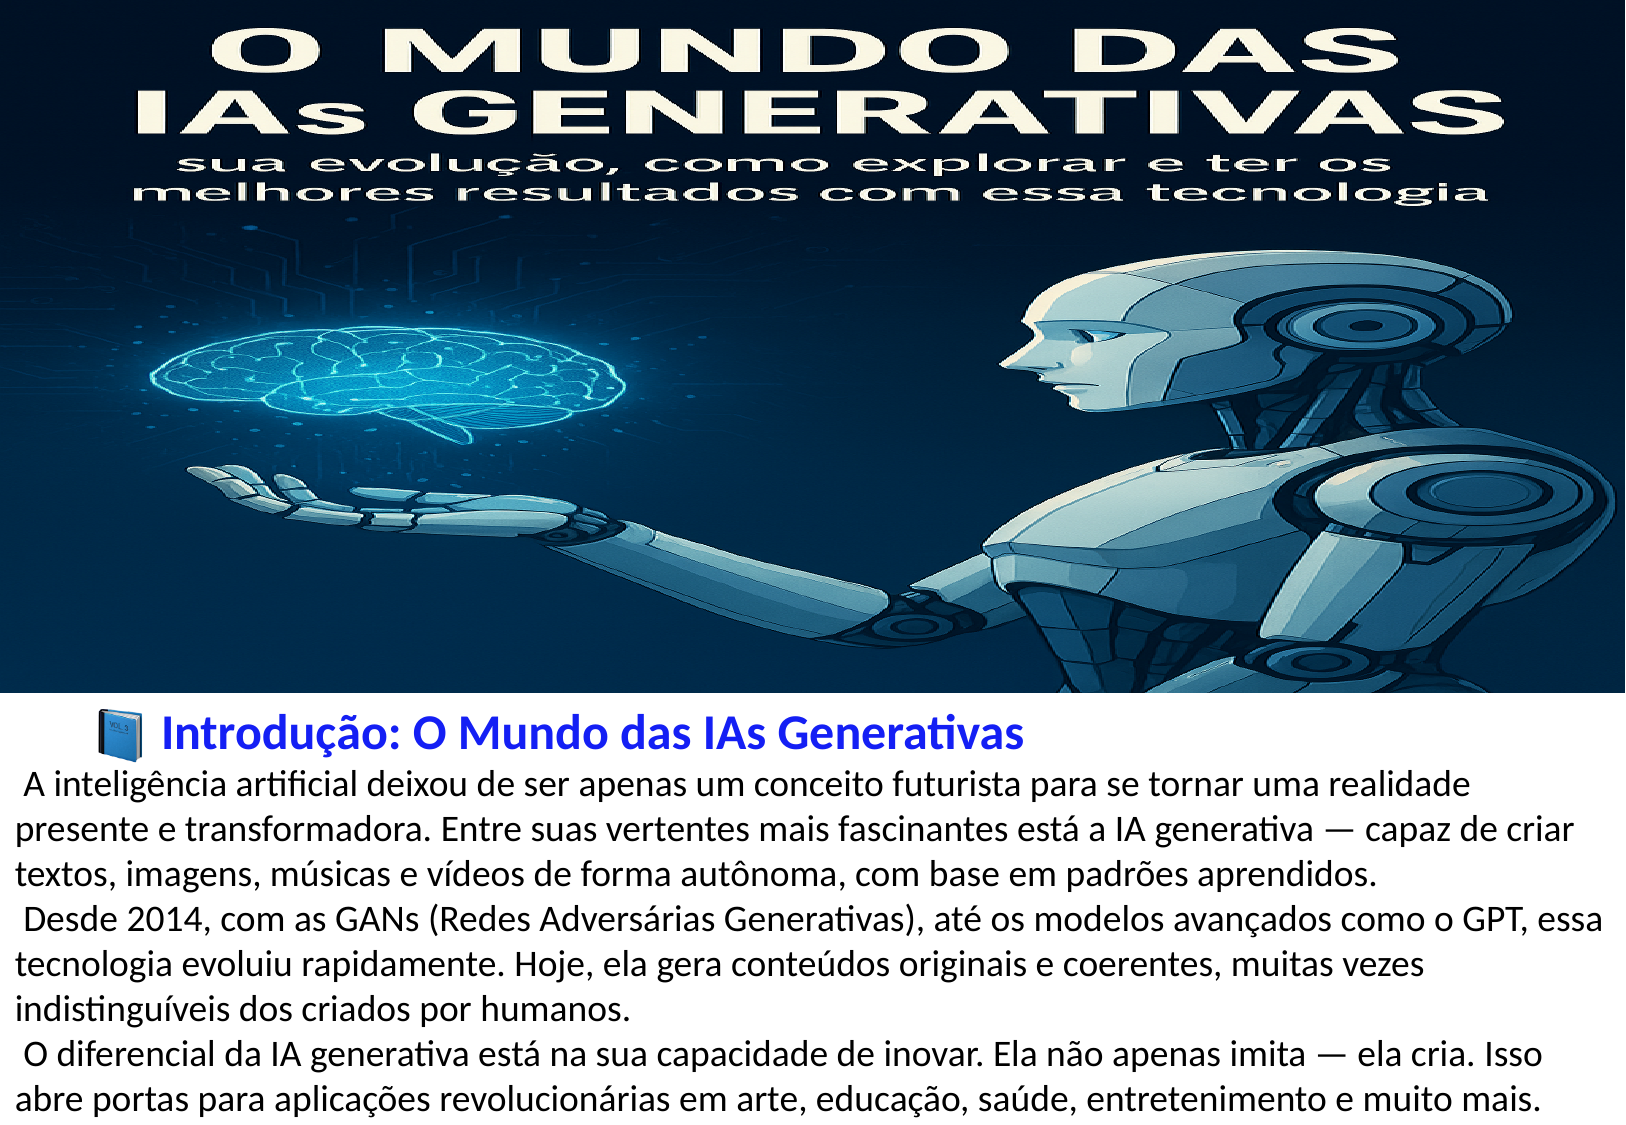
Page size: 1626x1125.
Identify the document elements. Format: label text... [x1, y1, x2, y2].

text_box Introdução: O Mundo das IAs Generativas A inteligência artificial deixou de ser apenas um conceito futurista para se tornar uma realidade presente e transformadora. Entre suas vertentes mais fascinantes está a IA generativa — capaz de criar textos, imagens, músicas e vídeos de forma autônoma, com base em padrões aprendidos. Desde 2014, com as GANs (Redes Adversárias Generativas), até os modelos avançados como o GPT, essa tecnologia evoluiu rapidamente. Hoje, ela gera conteúdos originais e coerentes, muitas vezes indistinguíveis dos criados por humanos. O diferencial da IA generativa está na sua capacidade de inovar. Ela não apenas imita — ela cria. Isso abre portas para aplicações revolucionárias em arte, educação, saúde, entretenimento e muito mais. [0, 693, 1625, 1125]
picture [92, 707, 148, 764]
picture [0, 0, 1625, 693]
